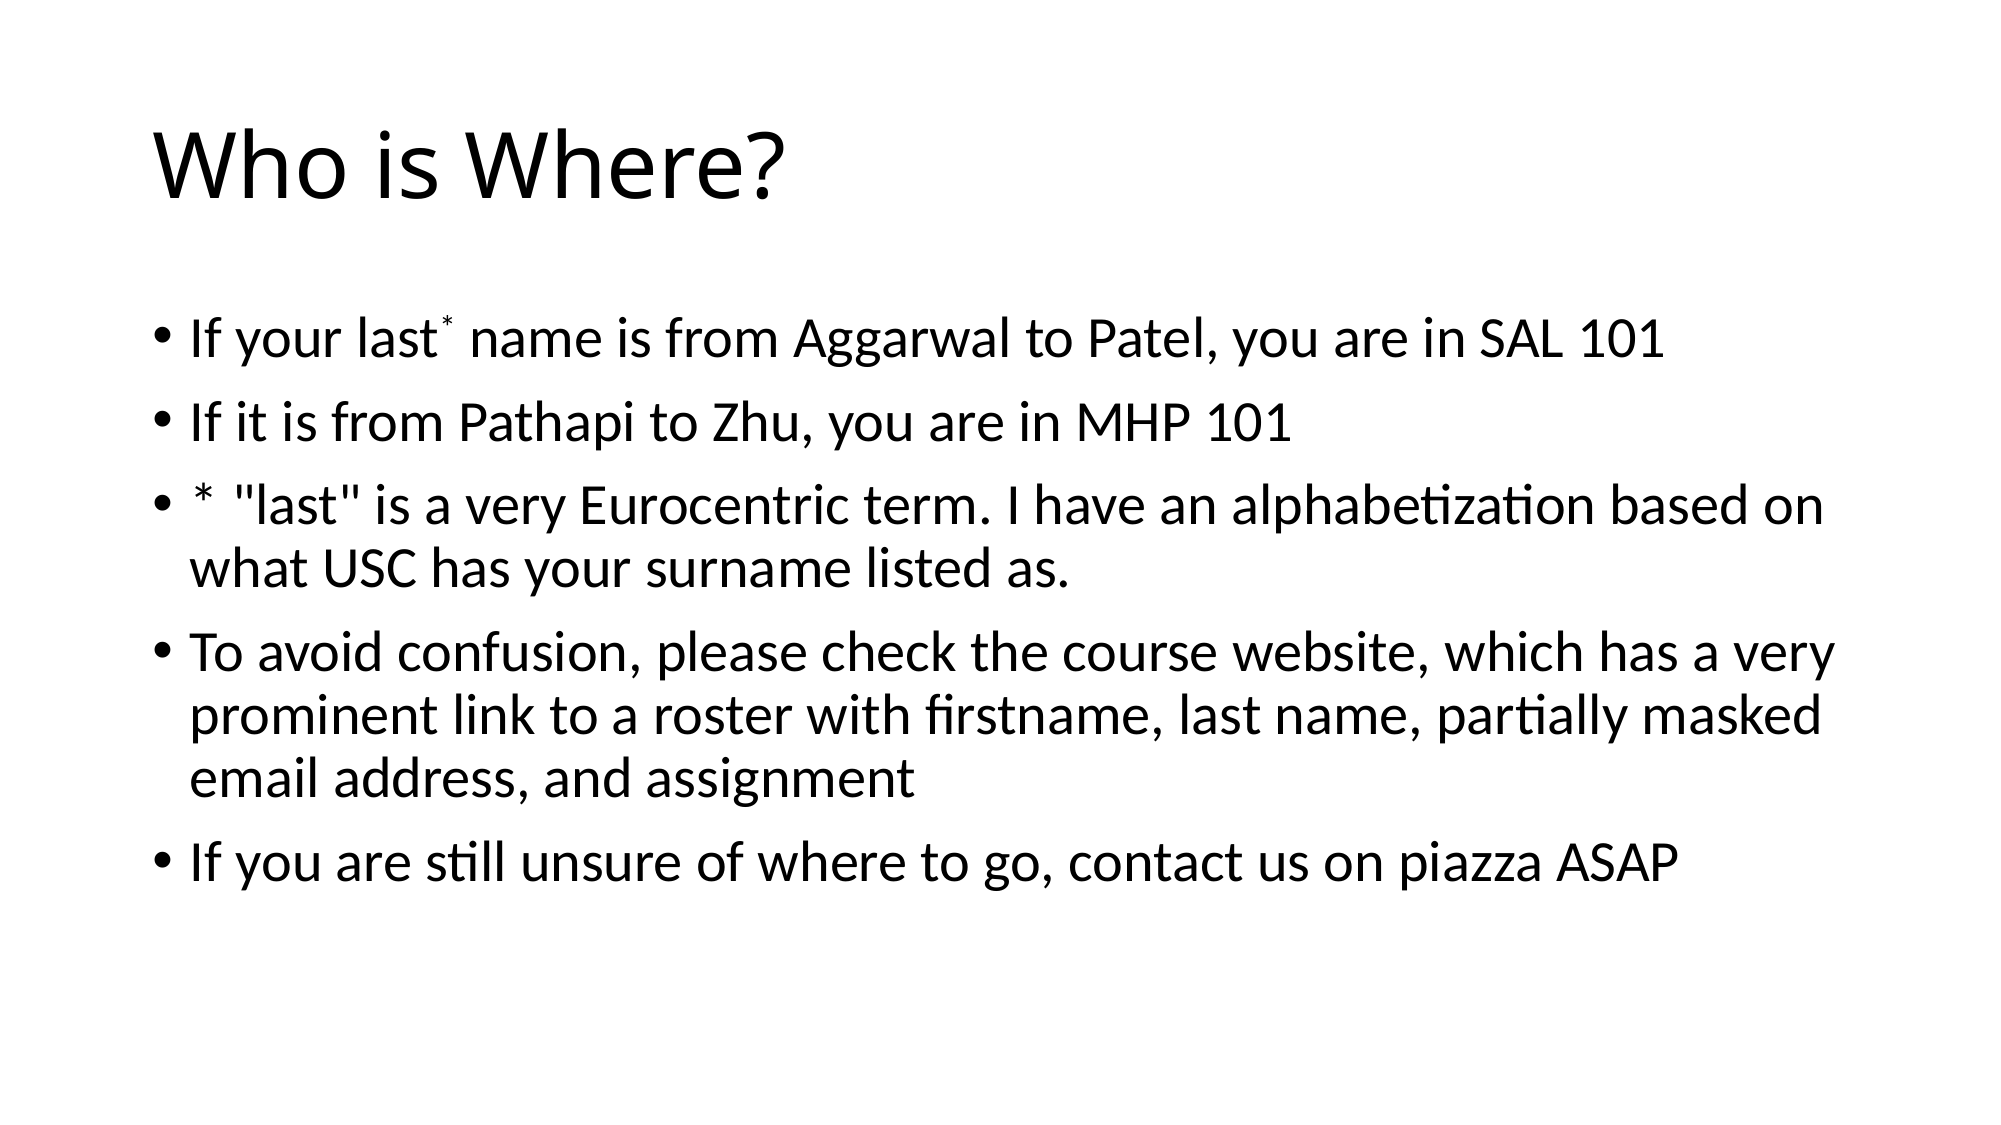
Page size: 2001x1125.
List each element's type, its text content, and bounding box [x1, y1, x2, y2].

list If your last* name is from Aggarwal to Patel, you are in SAL 101 If it is from Pathapi to Zhu, you are in MHP 101 * "last" is a very Eurocentric term. I have an alphabetization based on what USC has your surname listed as. To avoid confusion, please check the course website, which has a very prominent link to a roster with firstname, last name, partially masked email address, and assignment If you are still unsure of where to go, contact us on piazza ASAP [137, 299, 1863, 1014]
title Who is Where? [137, 59, 1863, 278]
